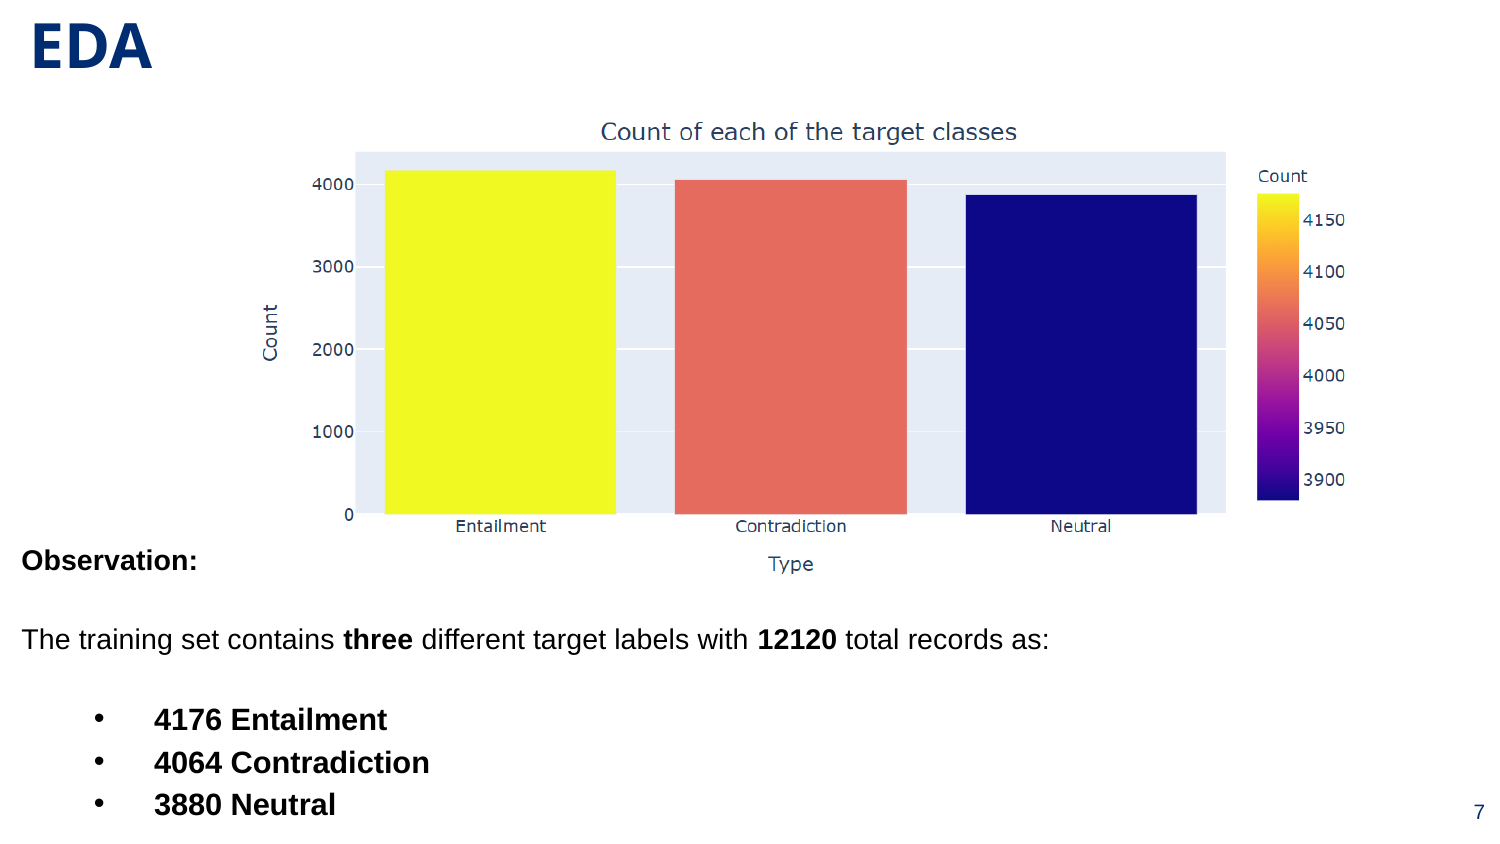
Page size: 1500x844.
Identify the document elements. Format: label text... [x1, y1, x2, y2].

list Observation: The training set contains three different target labels with 12120 total records as: 4176 Entailment 4064 Contradiction 3880 Neutral [6, 521, 1477, 840]
slide_number ‹#› [1410, 779, 1500, 844]
picture [255, 81, 1411, 599]
title EDA [14, 0, 1486, 141]
